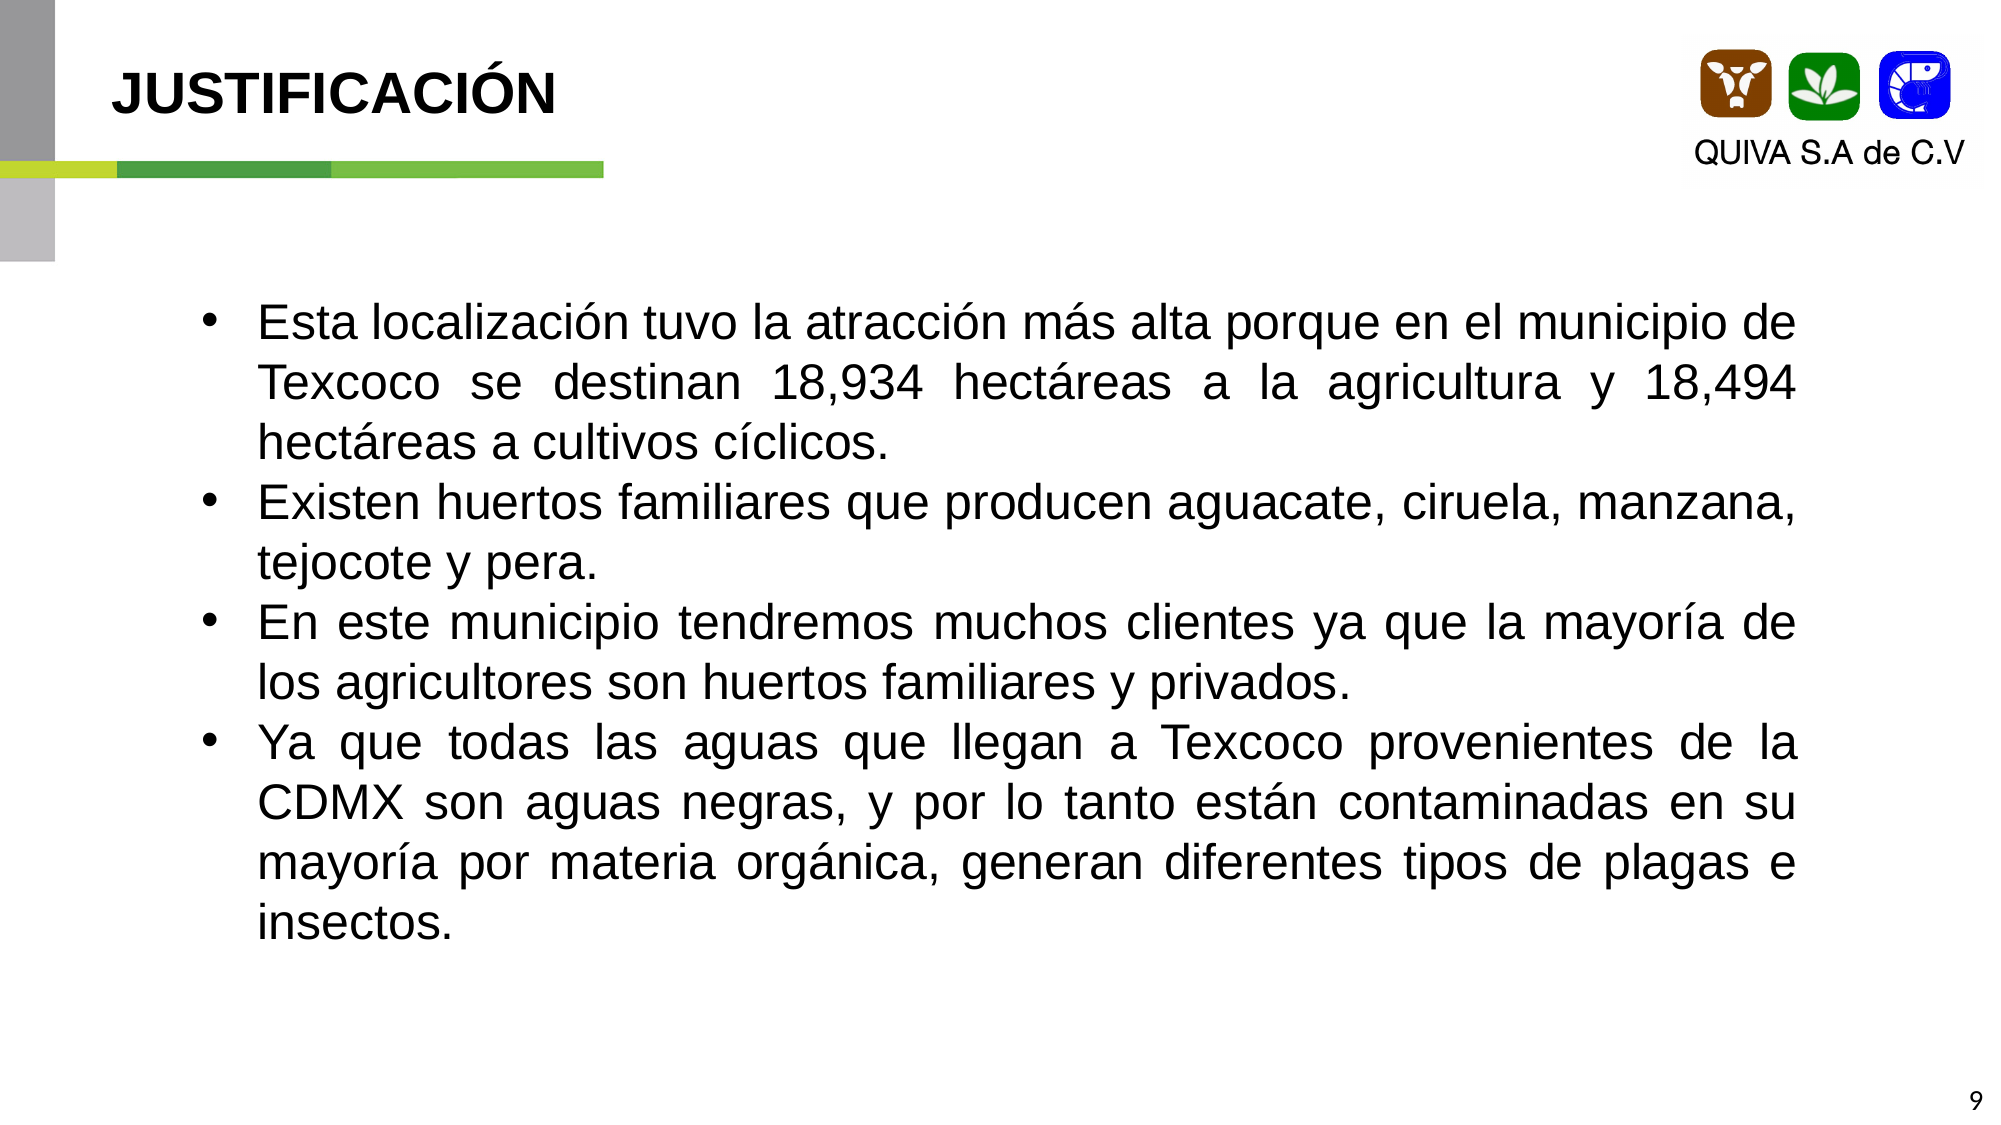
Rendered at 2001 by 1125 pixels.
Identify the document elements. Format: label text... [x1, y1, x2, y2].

picture [1146, 0, 2000, 1125]
text_box JUSTIFICACIÓN [96, 48, 931, 133]
picture [0, 0, 950, 1125]
text_box Esta localización tuvo la atracción más alta porque en el municipio de Texcoco se destinan 18,934 hectáreas a la agricultura y 18,494 hectáreas a cultivos cíclicos. Existen huertos familiares que producen aguacate, ciruela, manzana, tejocote y pera. En este municipio tendremos muchos clientes ya que la mayoría de los agricultores son huertos familiares y privados. Ya que todas las aguas que llegan a Texcoco provenientes de la CDMX son aguas negras, y por lo tanto están contaminadas en su mayoría por materia orgánica, generan diferentes tipos de plagas e insectos. [186, 282, 1813, 957]
